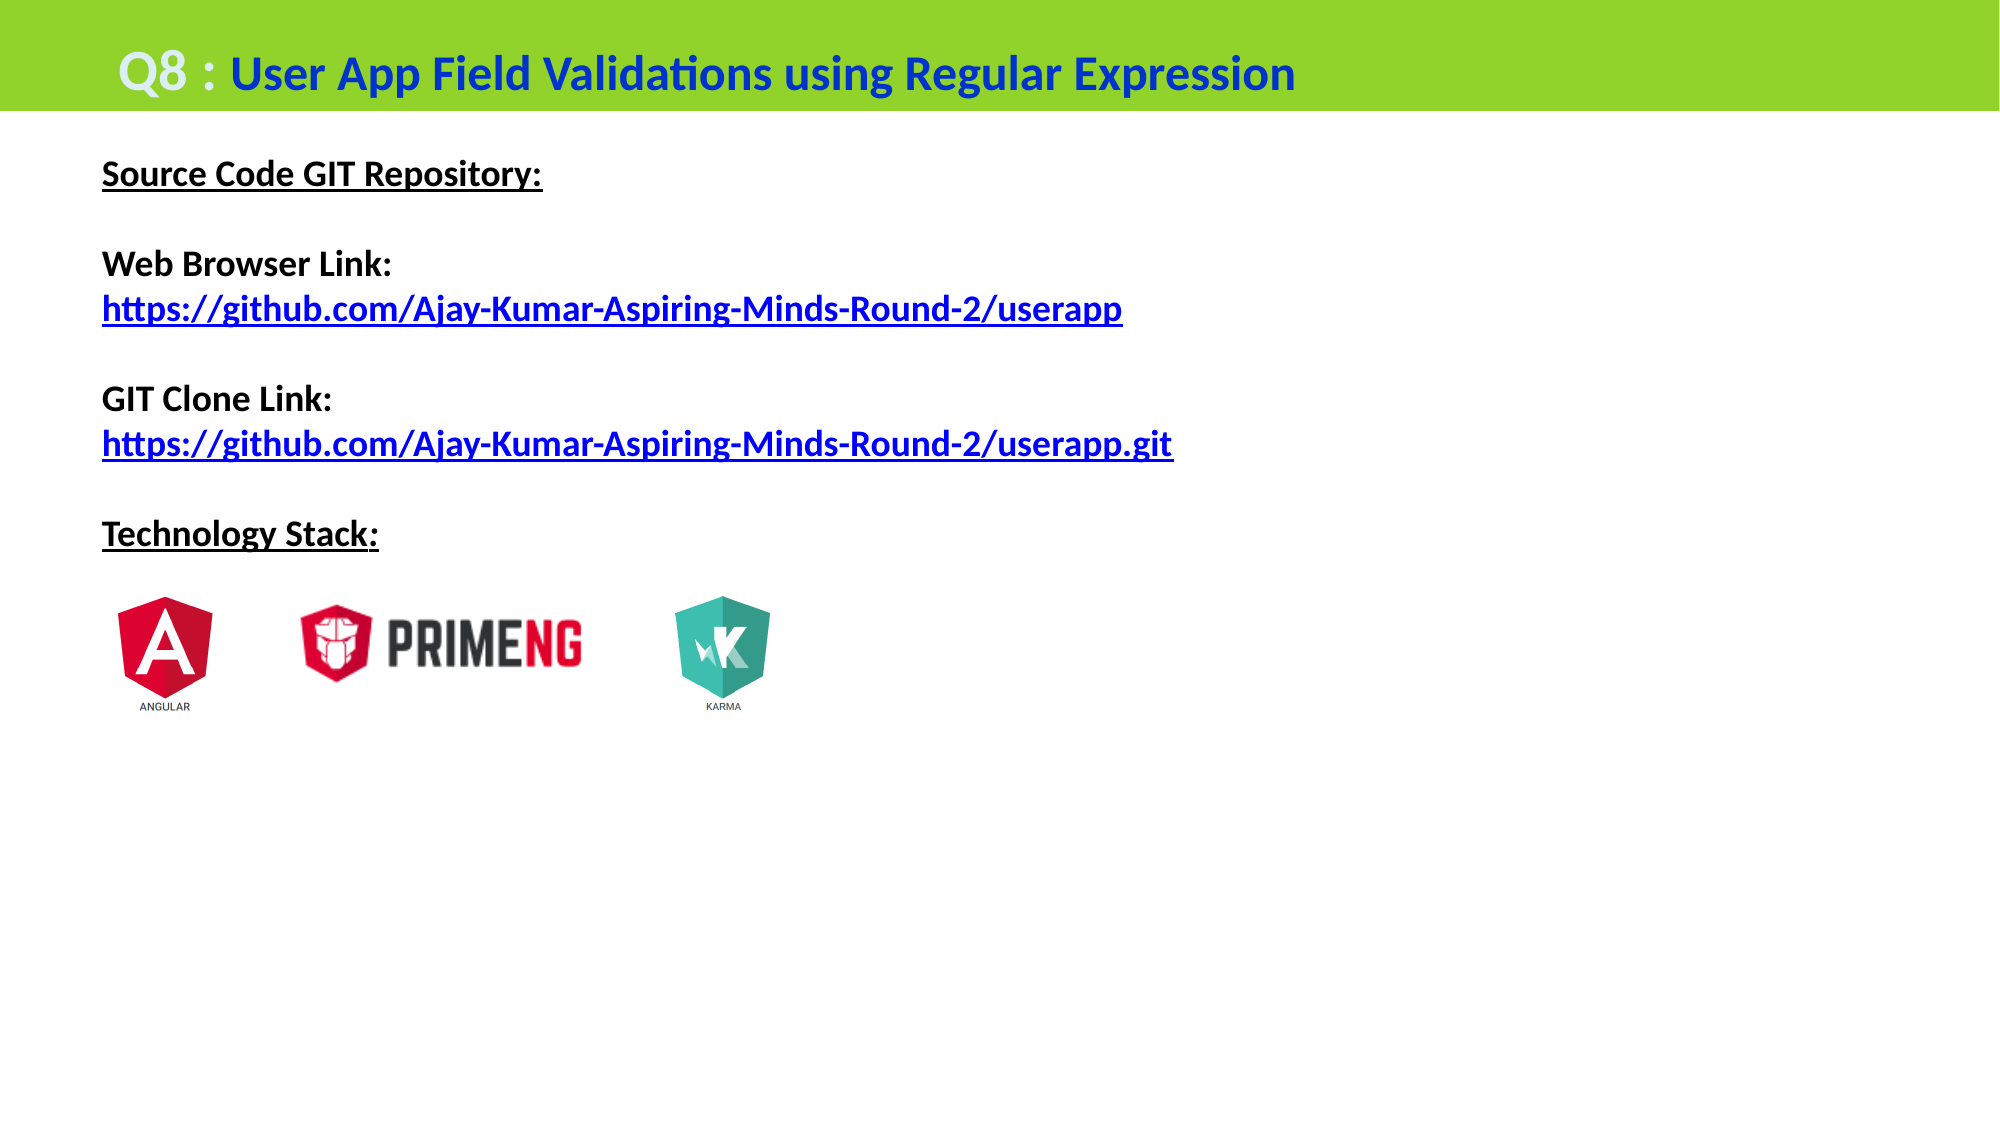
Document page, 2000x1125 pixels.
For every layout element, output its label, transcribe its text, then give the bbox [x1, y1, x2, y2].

picture [286, 594, 600, 699]
text_box Source Code GIT Repository: Web Browser Link: https://github.com/Ajay-Kumar-Aspiring-Minds-Round-2/userapp GIT Clone Link: https://github.com/Ajay-Kumar-Aspiring-Minds-Round-2/userapp.git Technology Stack: [87, 141, 1888, 742]
picture [111, 594, 218, 714]
picture [0, 0, 2000, 112]
picture [674, 596, 770, 716]
